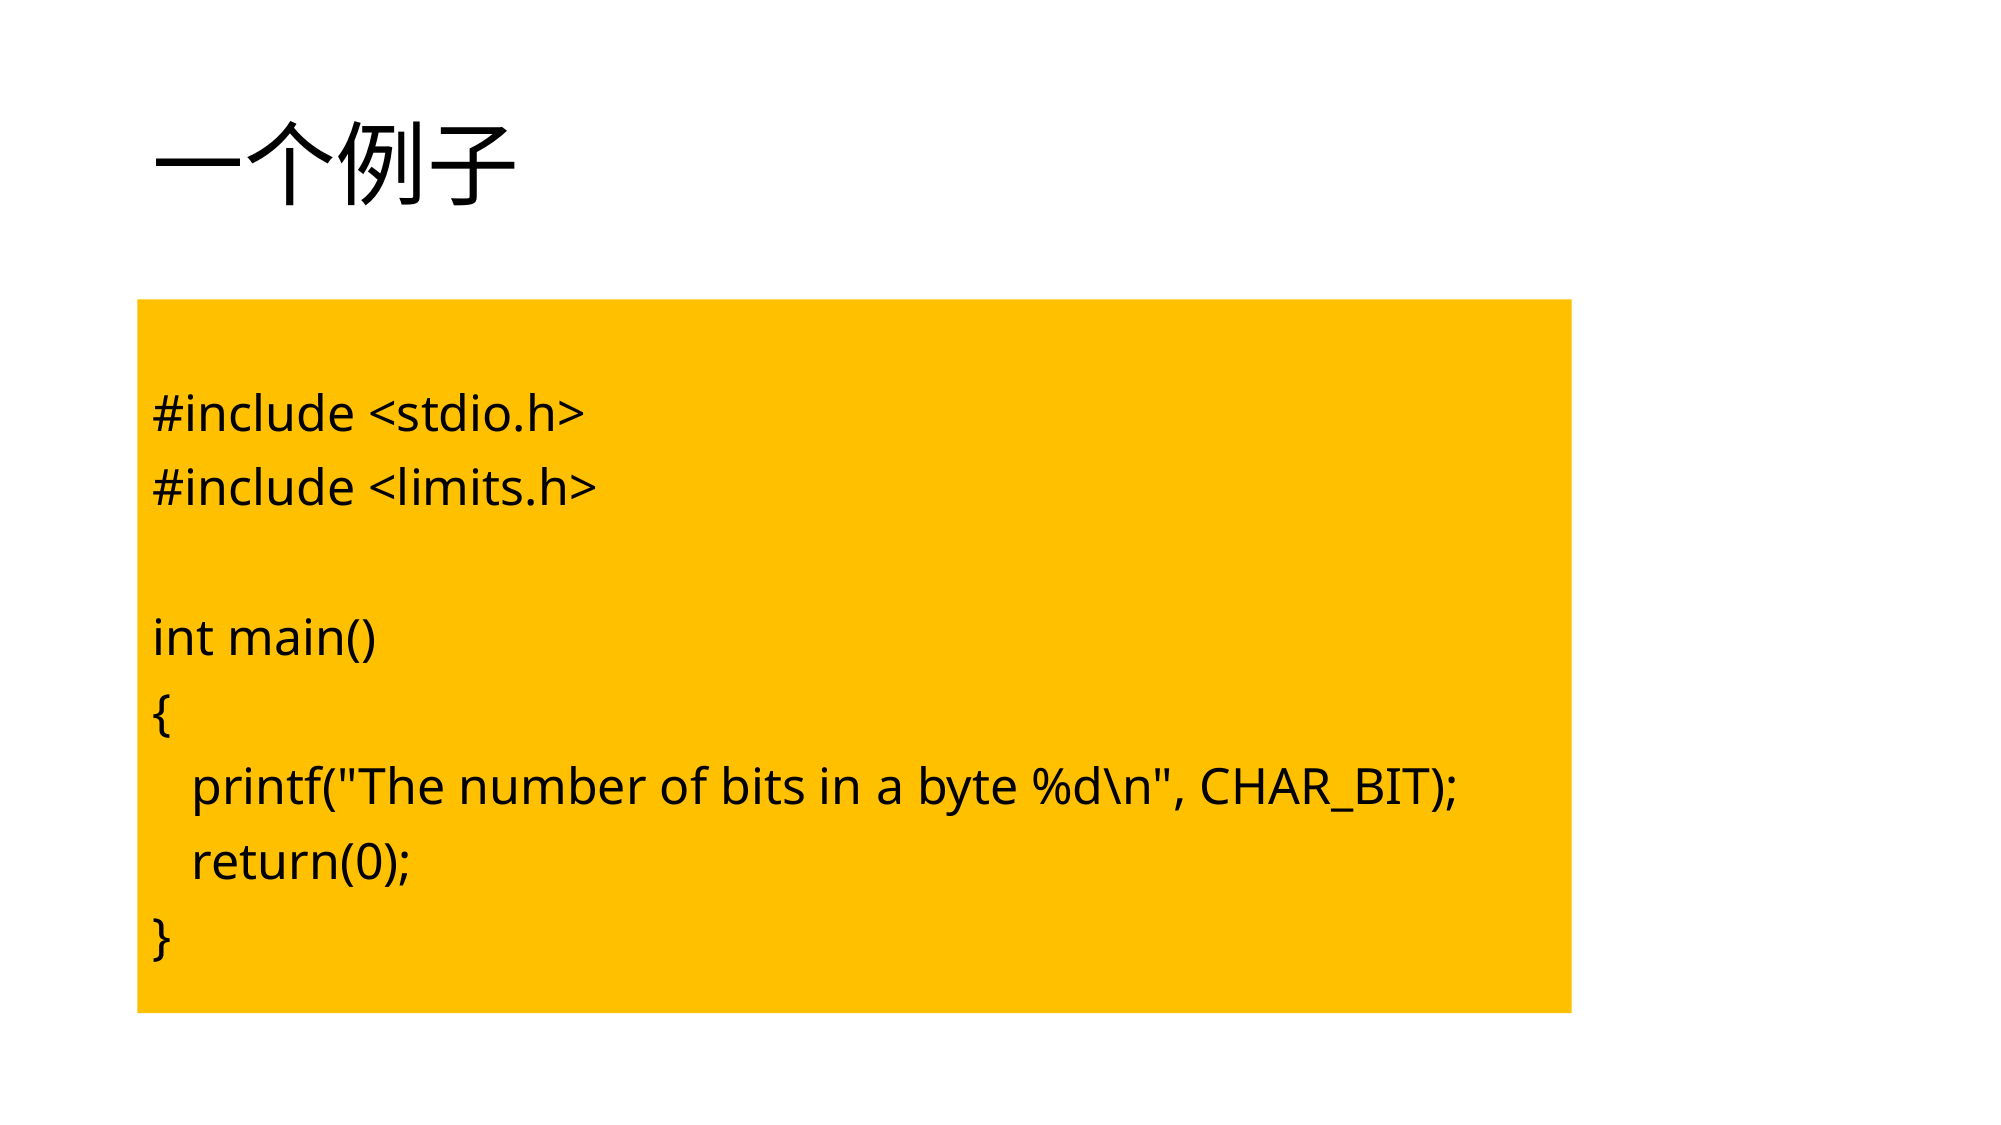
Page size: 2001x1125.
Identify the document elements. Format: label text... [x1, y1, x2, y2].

title 一个例子 [137, 59, 1863, 278]
list #include <stdio.h> #include <limits.h> int main() { printf("The number of bits in a byte %d\n", CHAR_BIT); return(0); } [137, 299, 1572, 1014]
